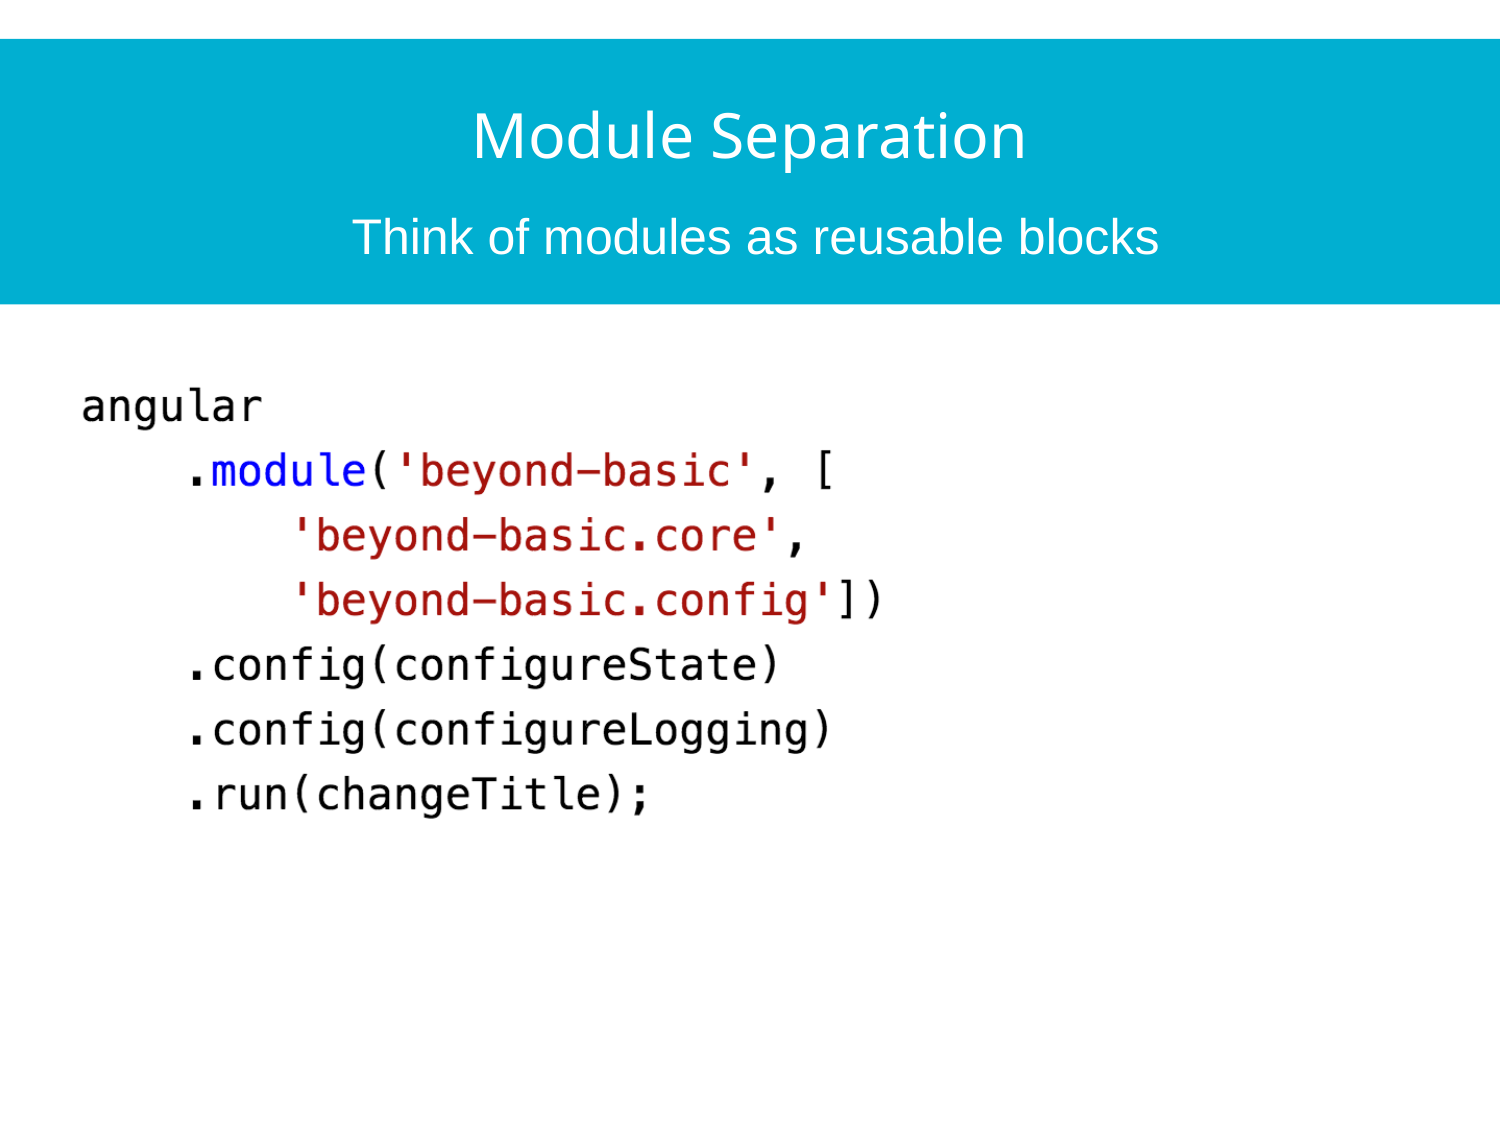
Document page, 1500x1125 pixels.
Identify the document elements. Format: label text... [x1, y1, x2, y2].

picture [70, 348, 924, 849]
title Module Separation [70, 37, 1430, 186]
text_box Think of modules as reusable blocks [144, 129, 1367, 292]
text_box [0, 38, 1500, 305]
